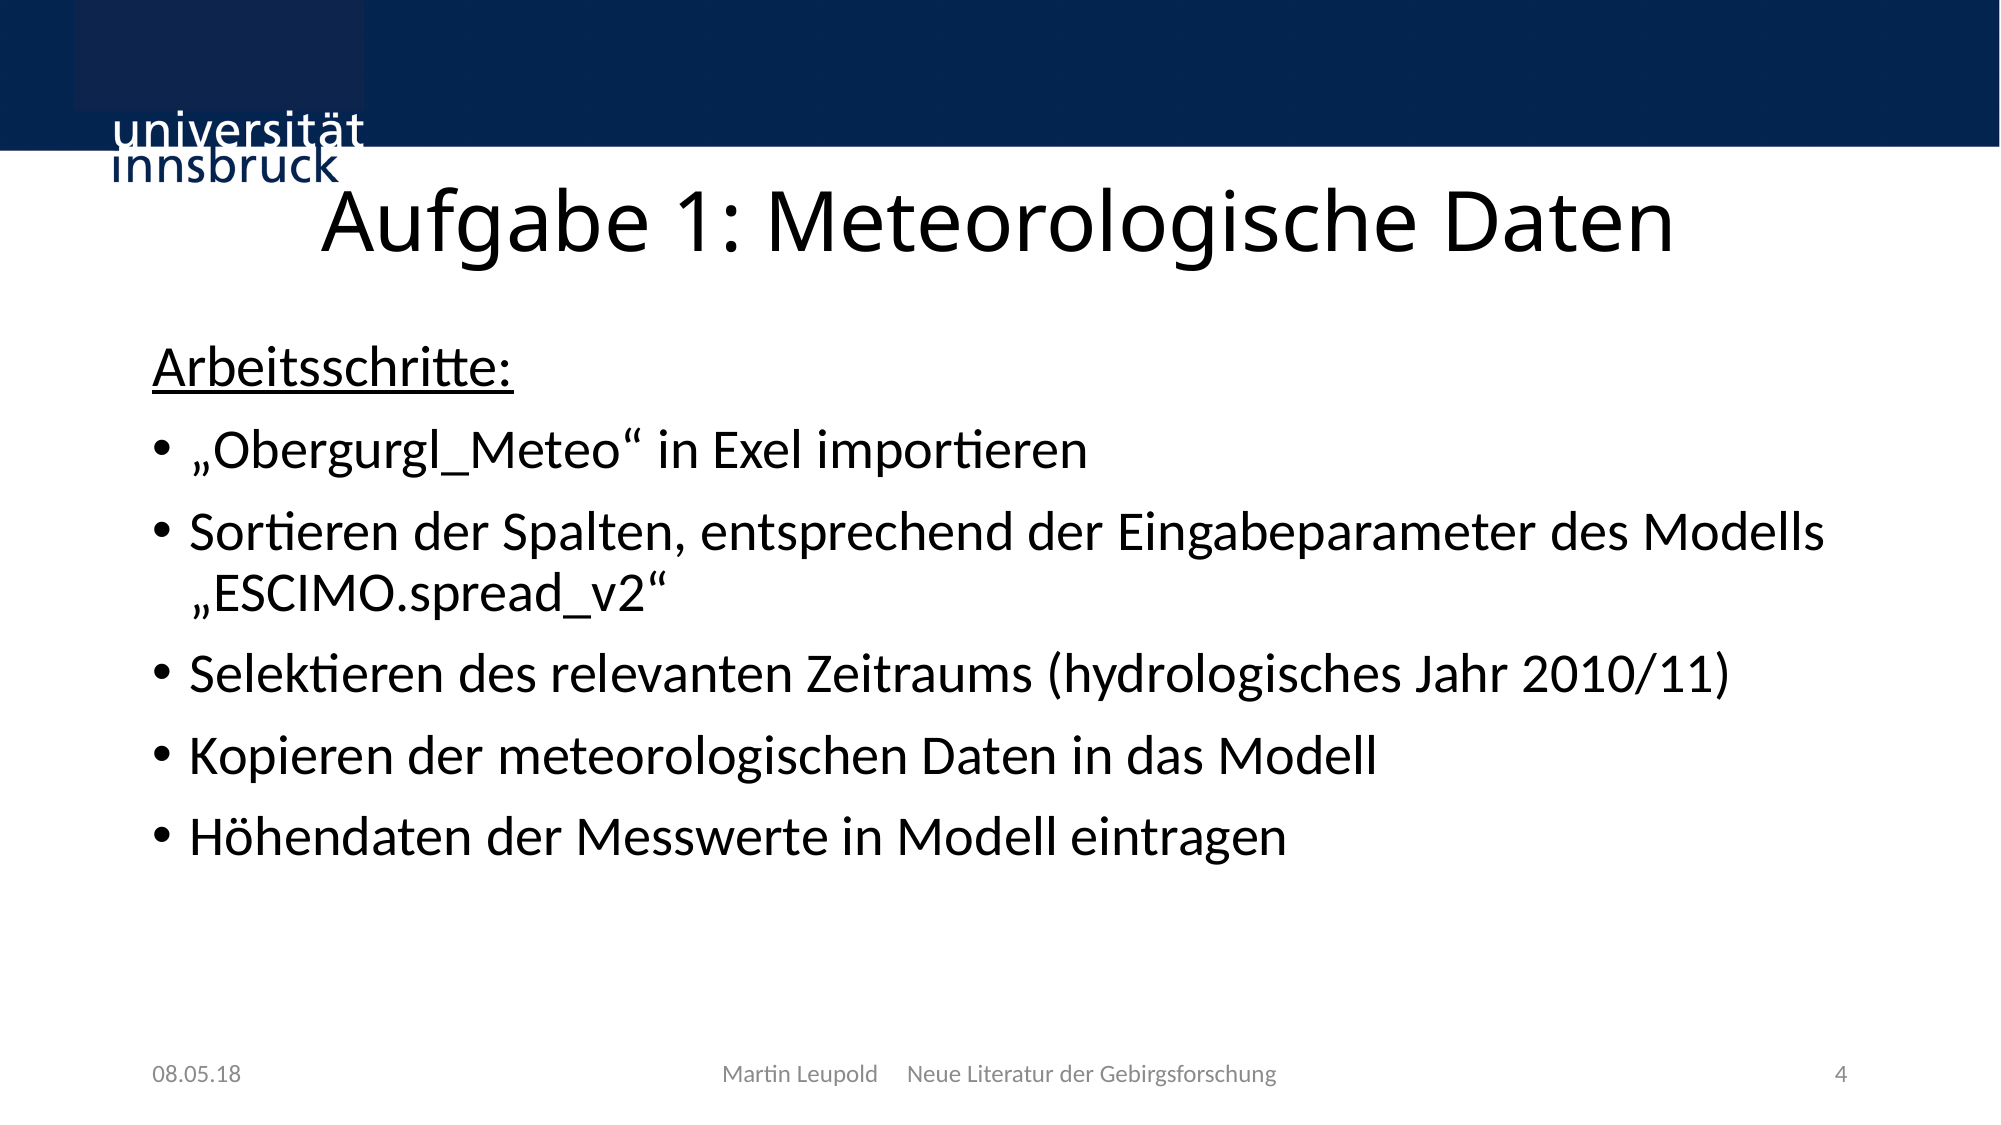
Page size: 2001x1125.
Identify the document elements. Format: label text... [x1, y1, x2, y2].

title Aufgabe 1: Meteorologische Daten [137, 149, 1863, 300]
picture [0, 0, 2000, 218]
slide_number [137, 1042, 588, 1103]
footer Martin Leupold Neue Literatur der Gebirgsforschung [662, 1042, 1338, 1103]
list Arbeitsschritte: „Obergurgl_Meteo“ in Exel importieren Sortieren der Spalten, entsprechend der Eingabeparameter des Modells „ESCIMO.spread_v2“ Selektieren des relevanten Zeitraums (hydrologisches Jahr 2010/11) Kopieren der meteorologischen Daten in das Modell Höhendaten der Messwerte in Modell eintragen [137, 328, 1863, 1026]
slide_number 4 [1412, 1042, 1863, 1103]
